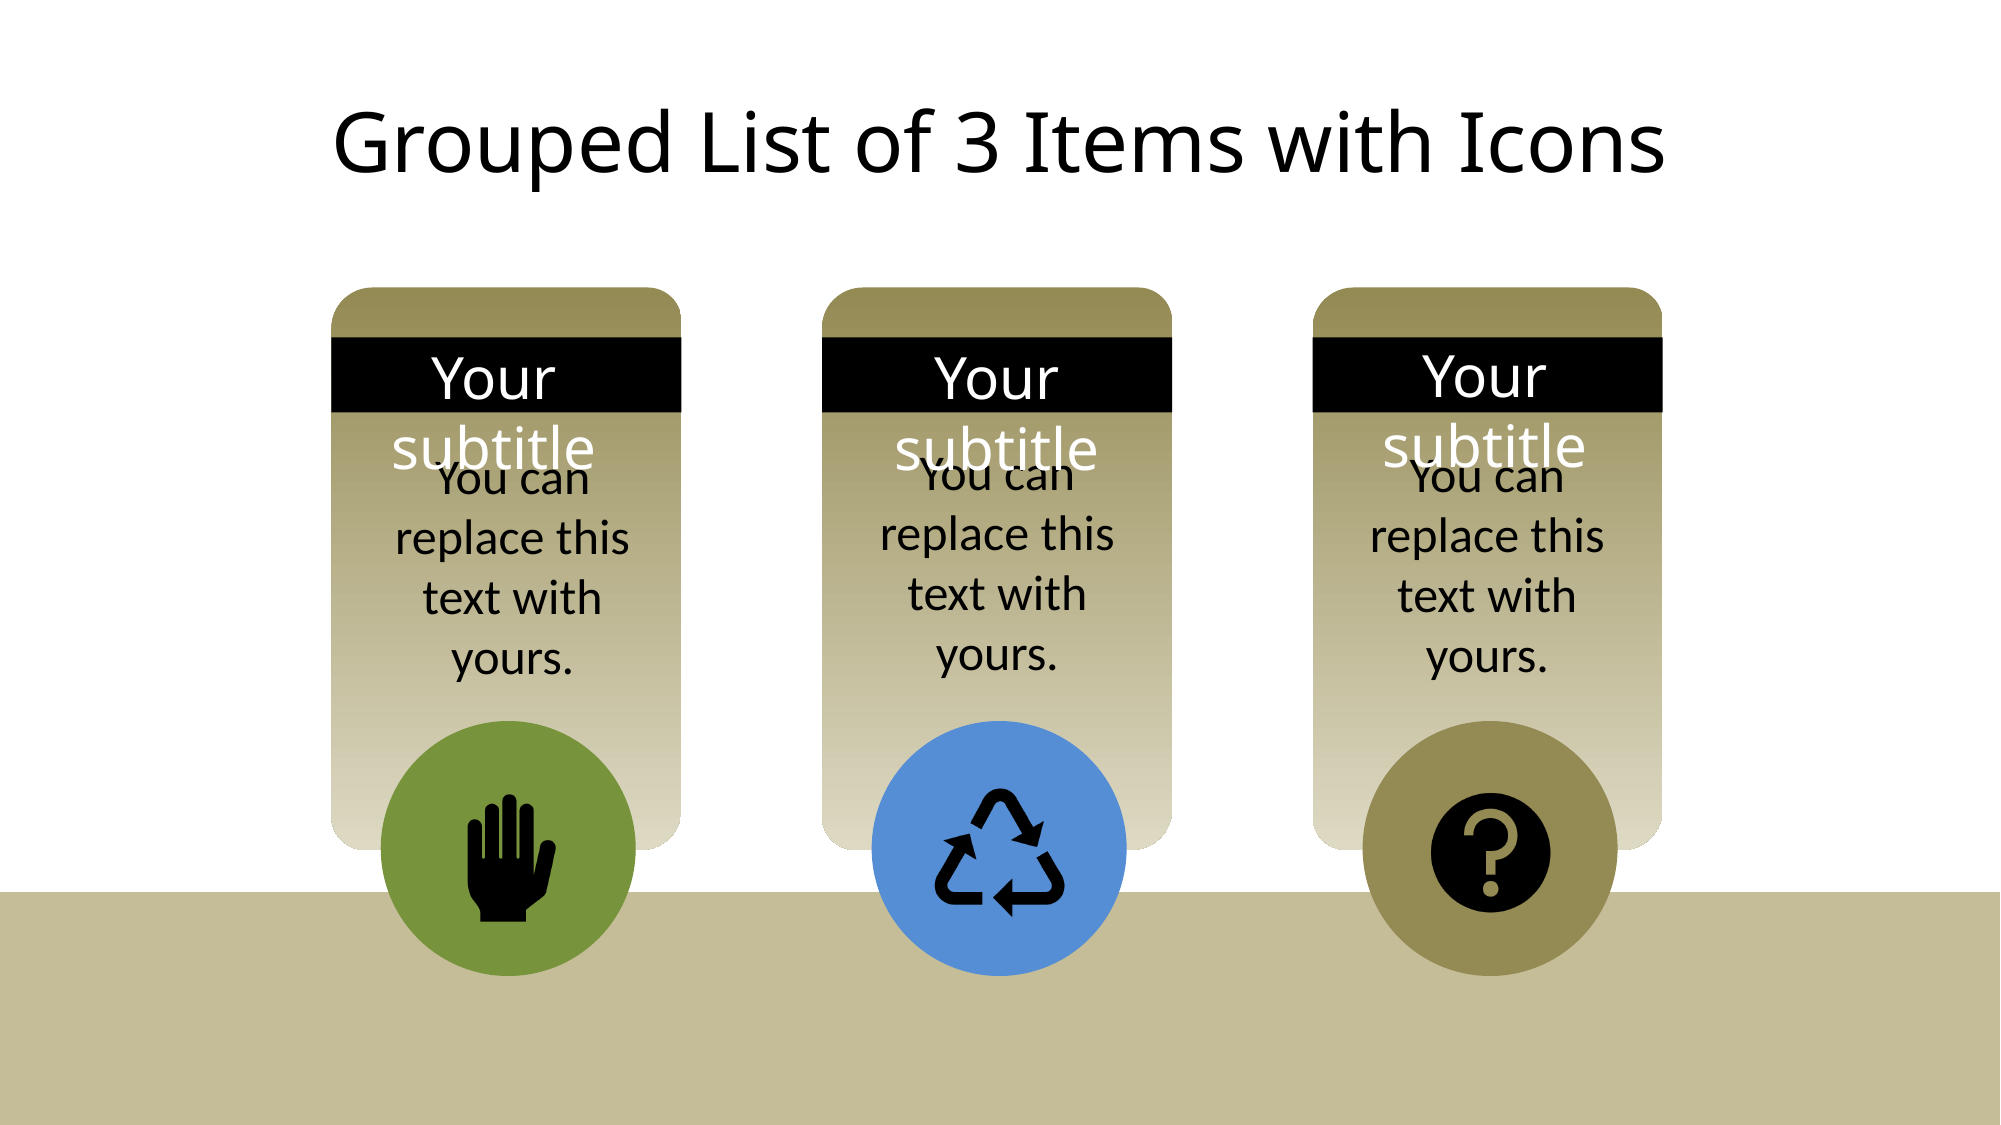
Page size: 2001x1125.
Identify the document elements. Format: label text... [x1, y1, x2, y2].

text_box [0, 890, 2000, 1125]
picture [1414, 777, 1566, 928]
text_box [1361, 860, 1620, 979]
title Grouped List of 3 Items with Icons [99, 45, 1900, 233]
picture [924, 777, 1076, 929]
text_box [1312, 287, 1663, 851]
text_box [821, 287, 1173, 851]
text_box [870, 860, 1129, 979]
picture [435, 783, 587, 935]
text_box [379, 860, 638, 979]
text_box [324, 287, 682, 851]
